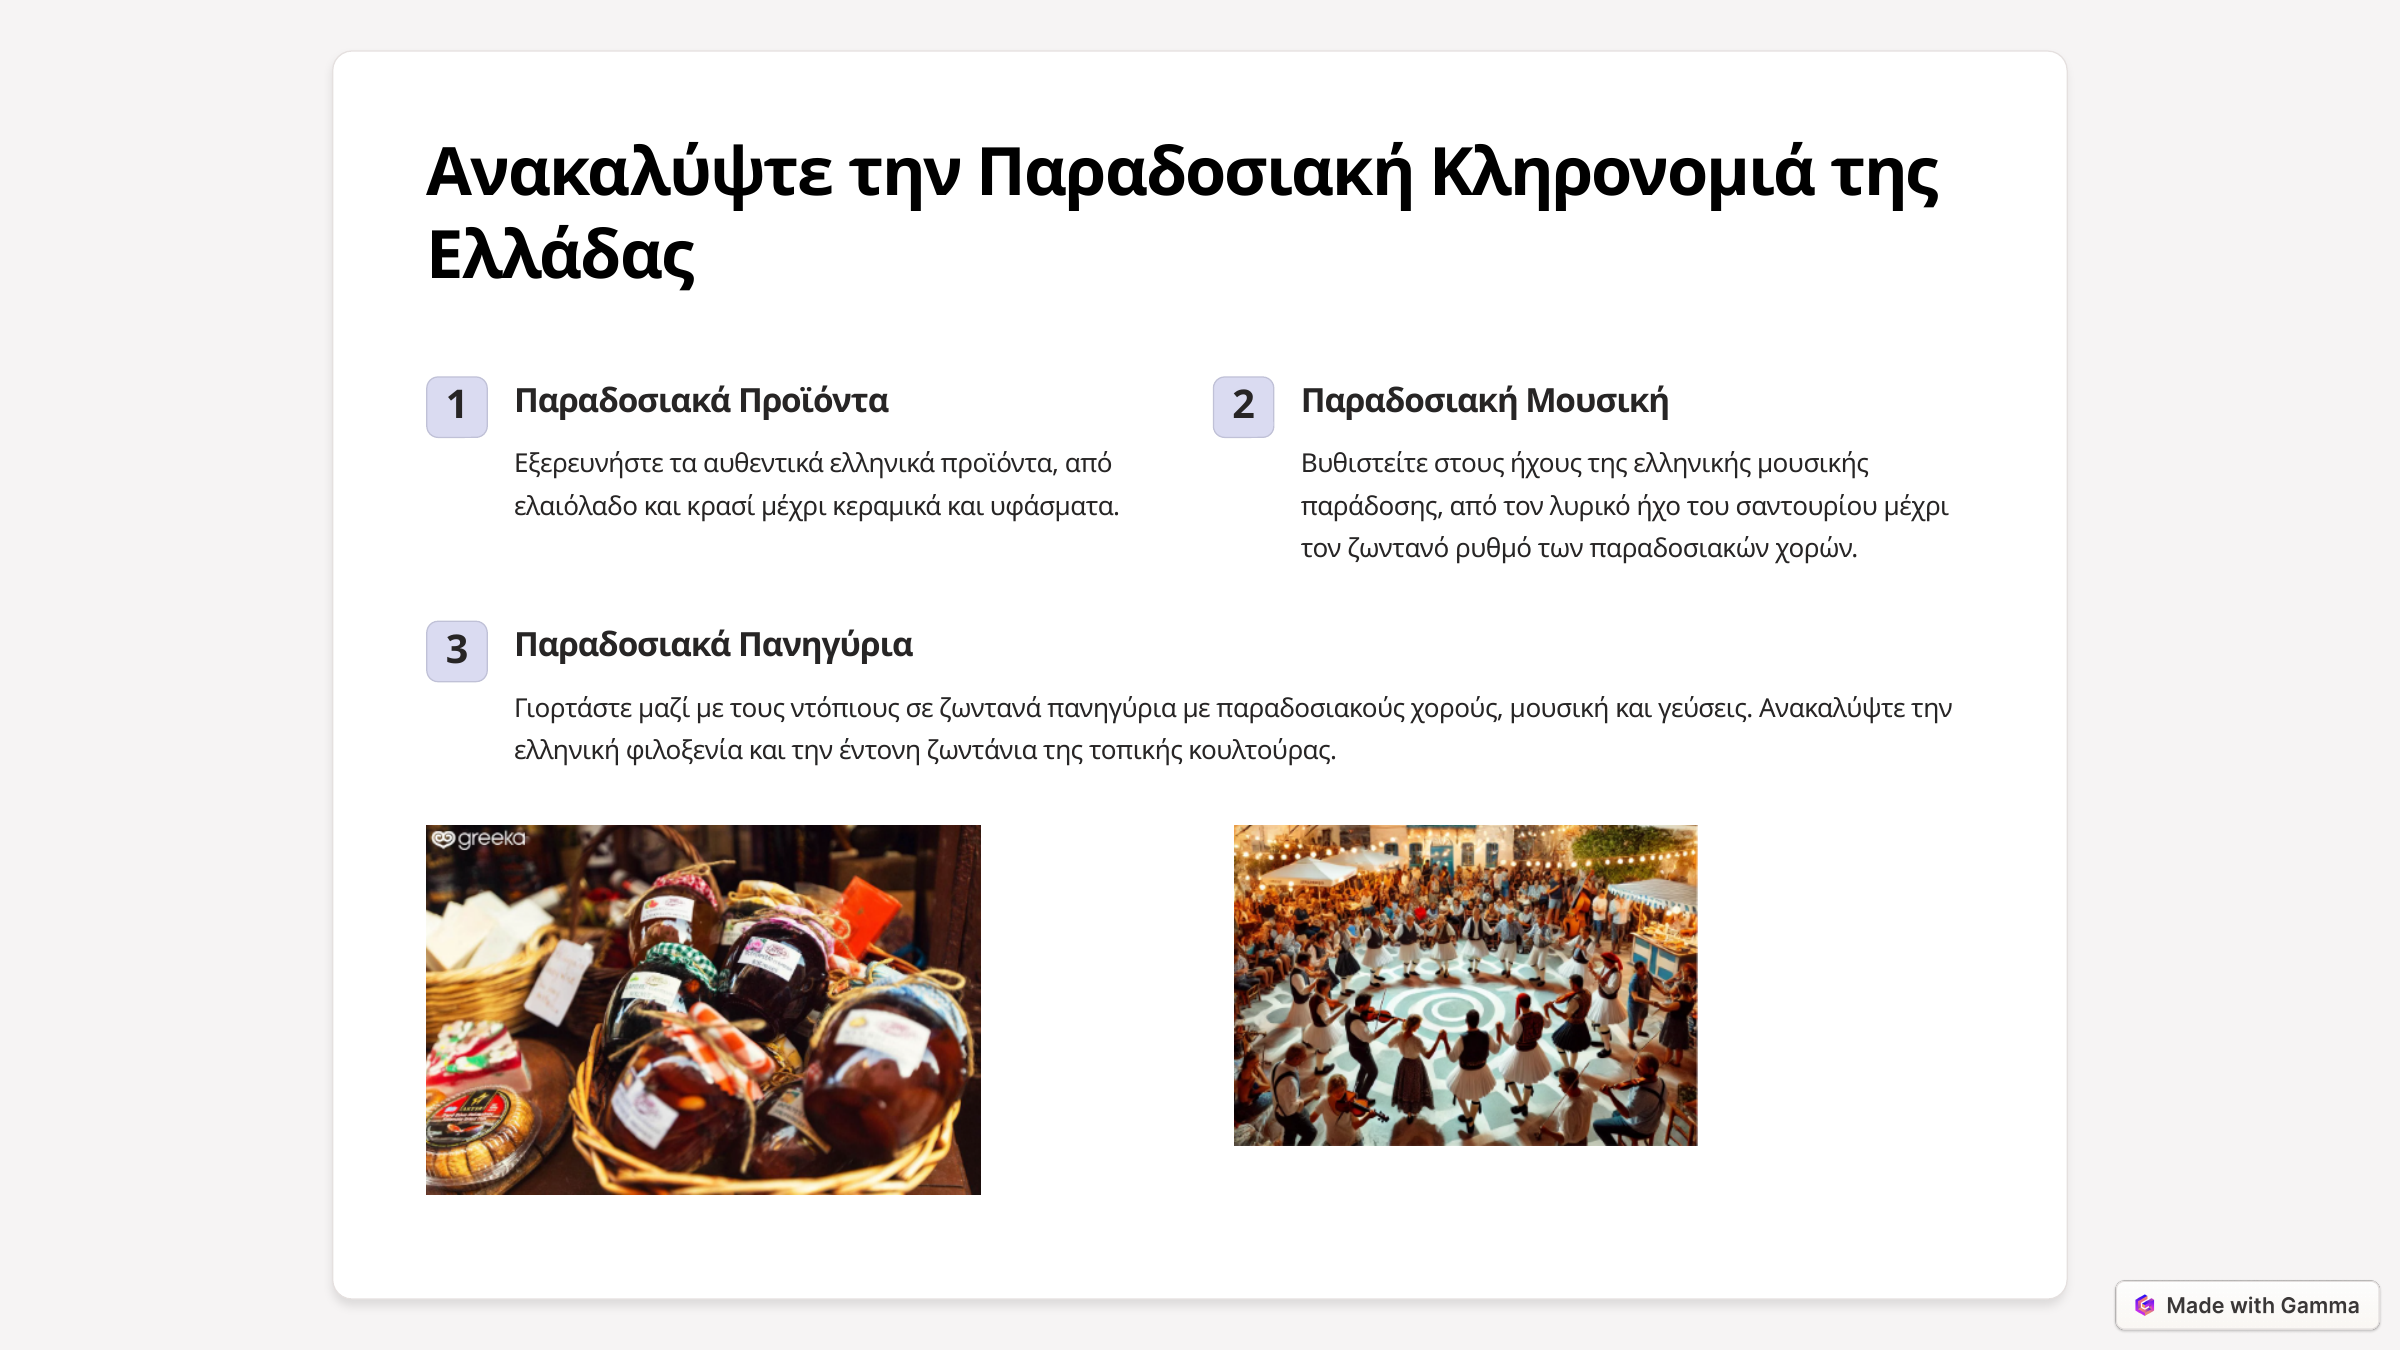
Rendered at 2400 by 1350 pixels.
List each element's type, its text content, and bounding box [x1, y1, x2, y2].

picture [426, 825, 981, 1195]
text_box Γιορτάστε μαζί με τους ντόπιους σε ζωντανά πανηγύρια με παραδοσιακούς χορούς, μουσική και γεύσεις. Ανακαλύψτε την ελληνική φιλοξενία και την έντονη ζωντάνια της τοπικής κουλτούρας. [514, 679, 1973, 766]
text_box [426, 621, 488, 682]
text_box [1213, 376, 1274, 438]
text_box Παραδοσιακά Προϊόντα [514, 377, 893, 419]
text_box Παραδοσιακή Μουσική [1300, 377, 1666, 419]
text_box 1 [448, 387, 466, 428]
text_box [332, 50, 2068, 1300]
picture [1233, 825, 1698, 1146]
text_box Παραδοσιακά Πανηγύρια [514, 621, 920, 664]
text_box 3 [444, 631, 470, 672]
text_box 2 [1231, 387, 1256, 428]
text_box Εξερευνήστε τα αυθεντικά ελληνικά προϊόντα, από ελαιόλαδο και κρασί μέχρι κεραμικά και υφάσματα. [514, 435, 1187, 522]
text_box Ανακαλύψτε την Παραδοσιακή Κληρονομιά της Ελλάδας [426, 124, 1974, 293]
text_box [426, 376, 488, 438]
text_box Βυθιστείτε στους ήχους της ελληνικής μουσικής παράδοσης, από τον λυρικό ήχο του σαντουρίου μέχρι τον ζωντανό ρυθμό των παραδοσιακών χορών. [1300, 435, 1974, 565]
picture [2106, 1271, 2389, 1339]
